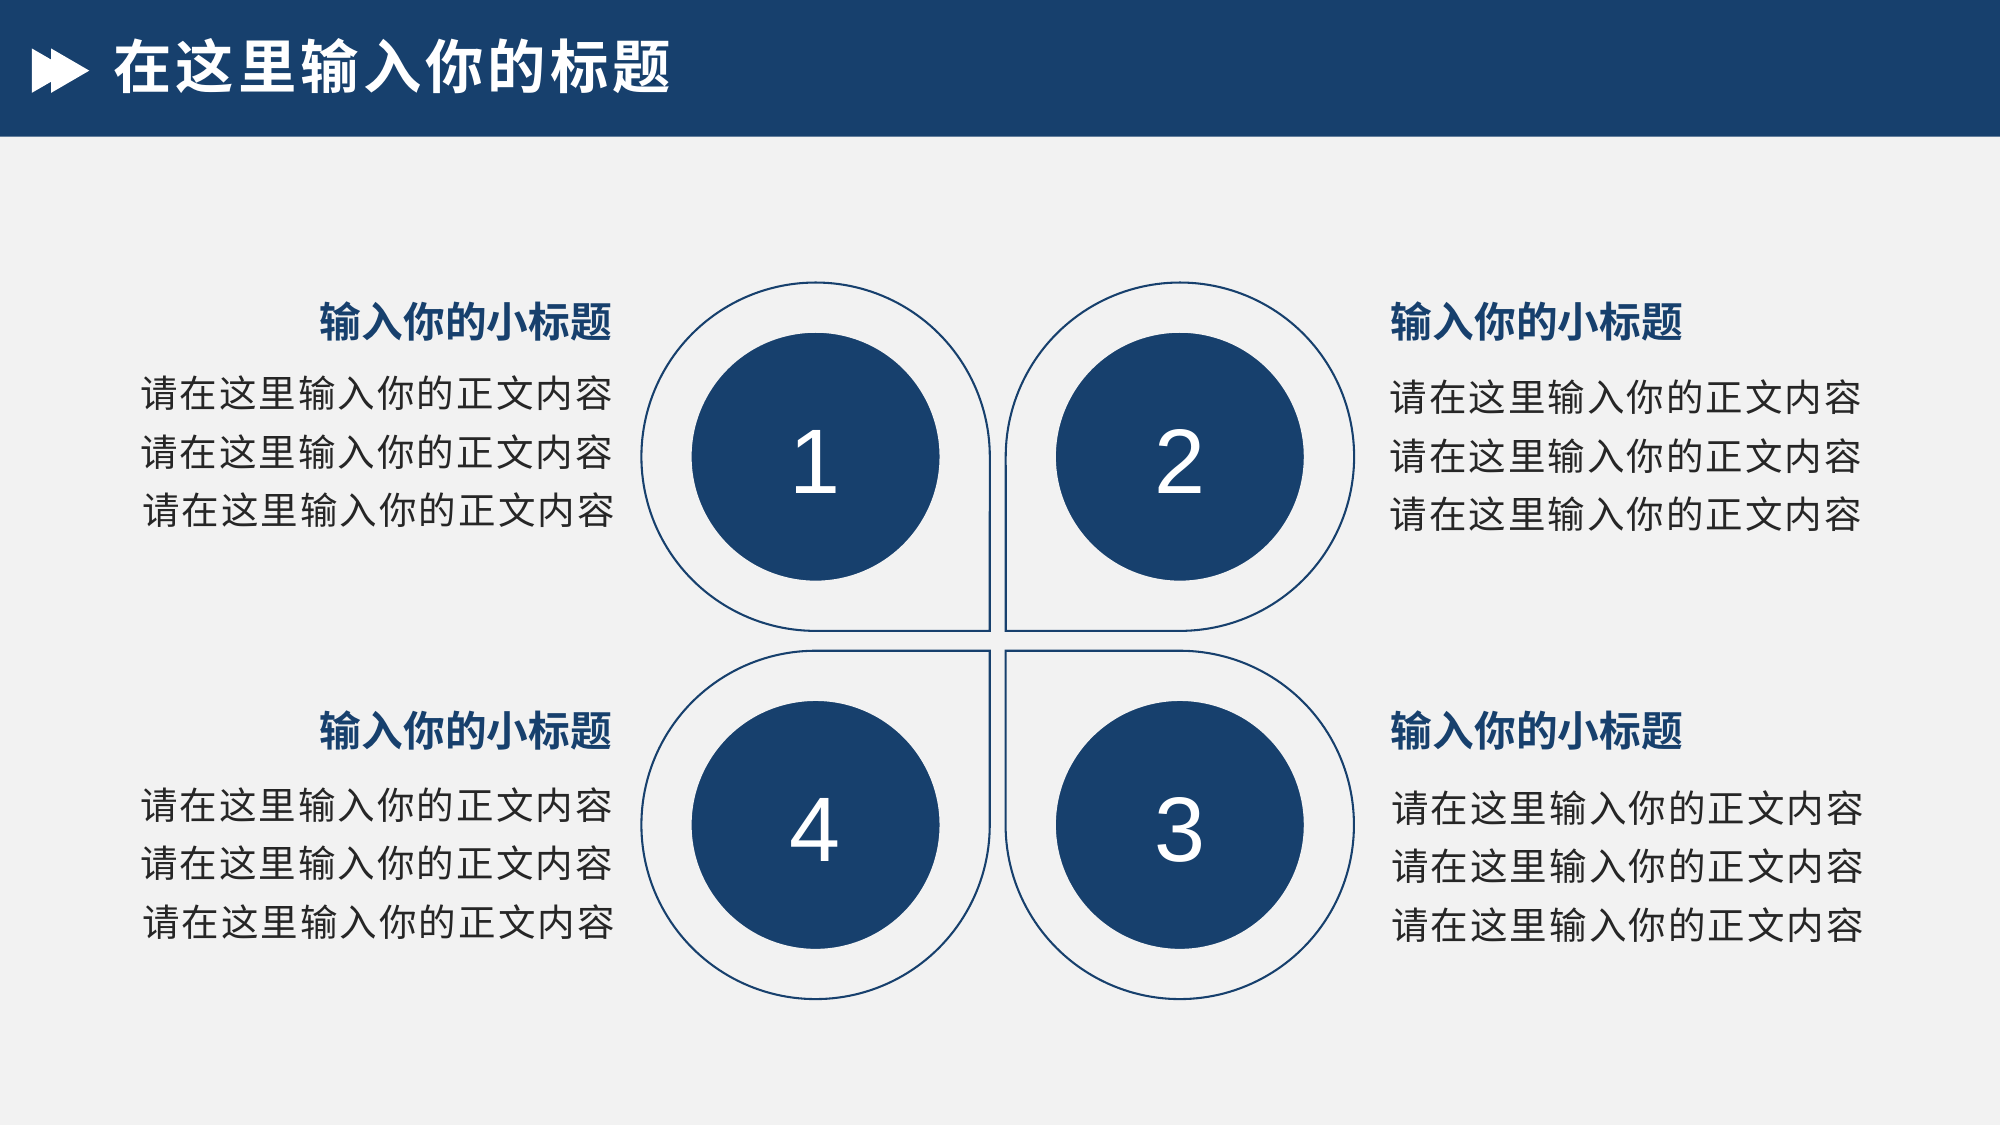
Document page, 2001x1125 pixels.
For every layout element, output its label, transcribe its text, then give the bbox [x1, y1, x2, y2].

text_box 请在这里输入你的正文内容请在这里输入你的正文内容请在这里输入你的正文内容 [96, 349, 630, 540]
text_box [641, 282, 1354, 1000]
title 在这里输入你的标题 [98, 34, 1824, 104]
text_box 输入你的小标题 [304, 288, 627, 354]
text_box 请在这里输入你的正文内容请在这里输入你的正文内容请在这里输入你的正文内容 [1376, 763, 1910, 955]
text_box 输入你的小标题 [304, 697, 627, 760]
text_box 请在这里输入你的正文内容请在这里输入你的正文内容请在这里输入你的正文内容 [96, 760, 630, 951]
text_box 请在这里输入你的正文内容请在这里输入你的正文内容请在这里输入你的正文内容 [1374, 353, 1910, 544]
text_box 输入你的小标题 [1376, 697, 1699, 763]
text_box 输入你的小标题 [1376, 288, 1699, 354]
